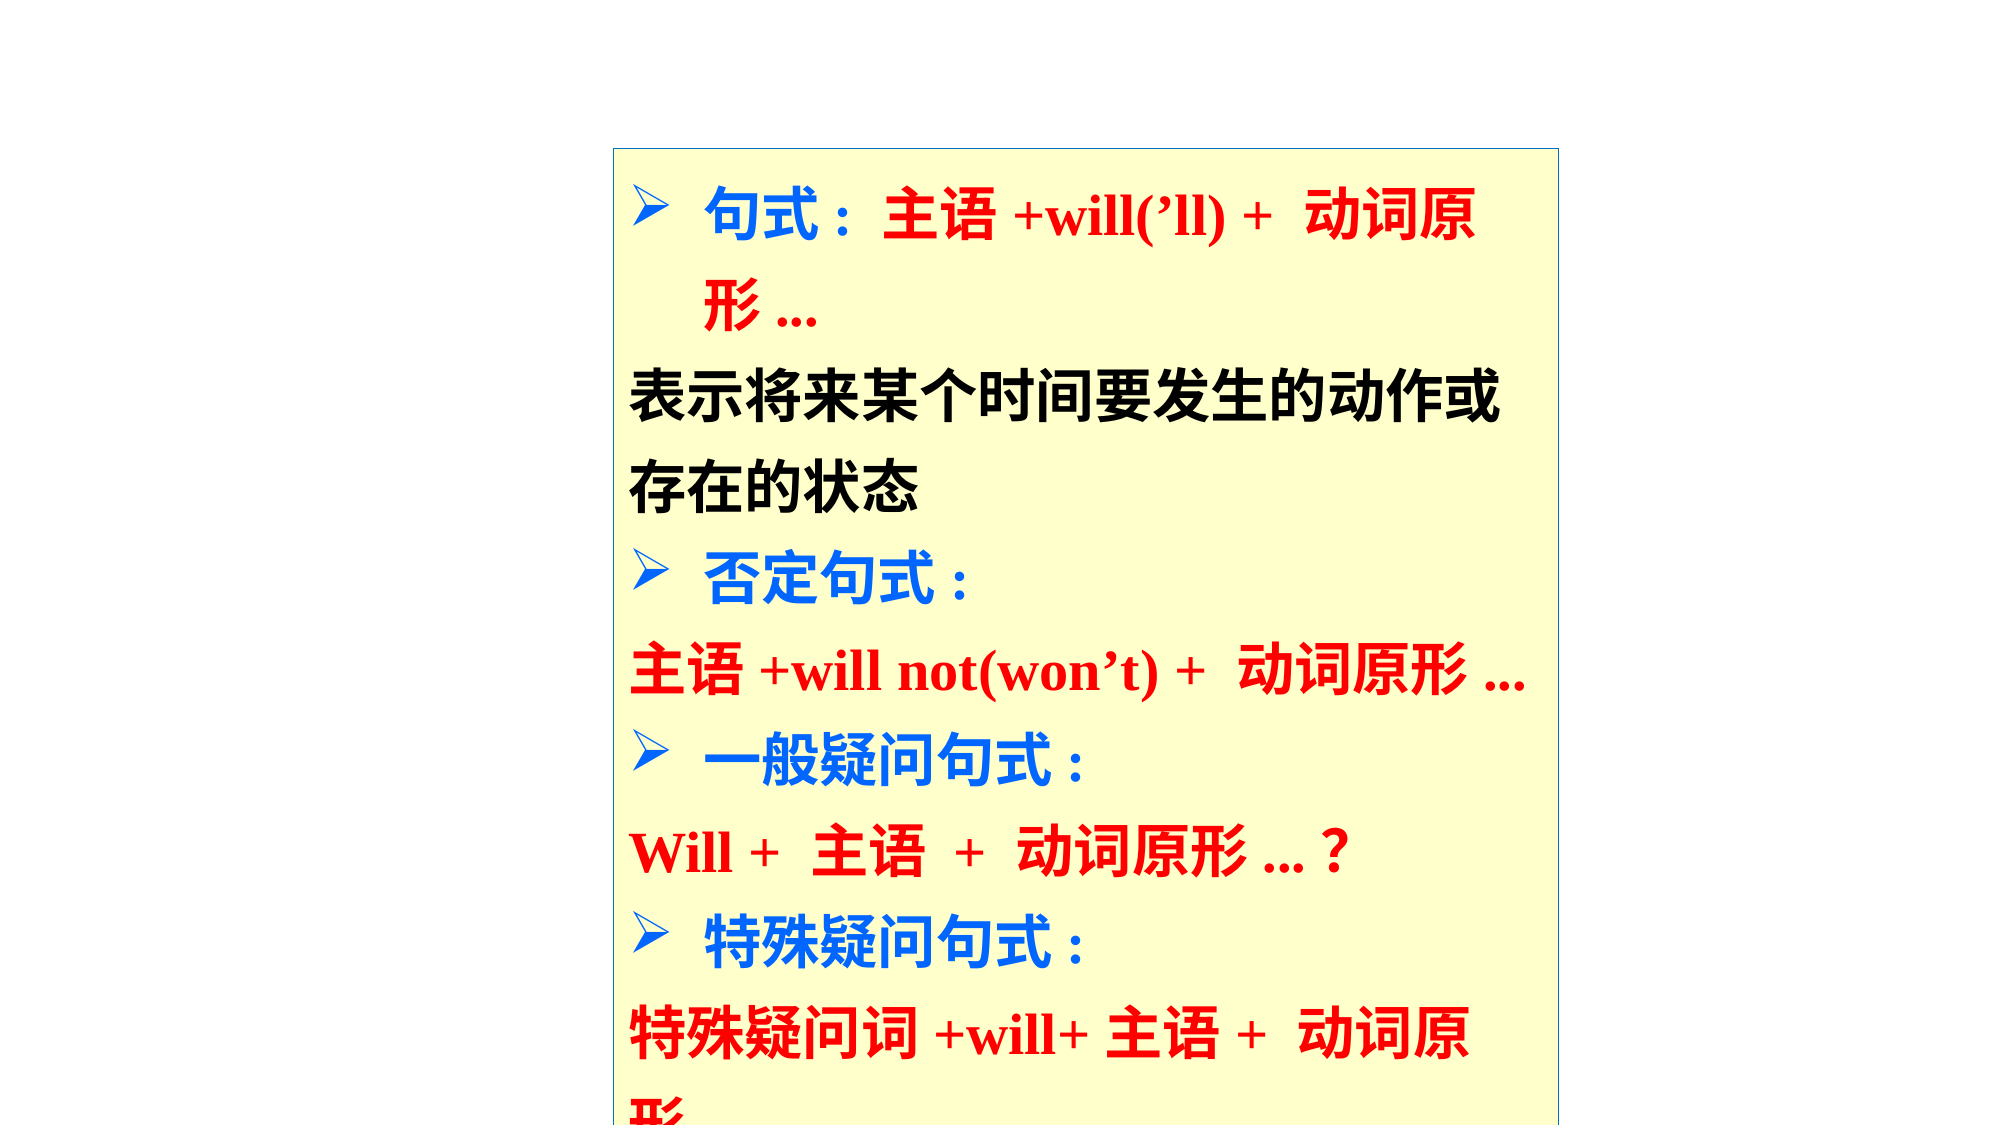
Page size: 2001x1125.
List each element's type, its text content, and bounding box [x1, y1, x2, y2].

text_box 句式: 主语+will(’ll) + 动词原形... 表示将来某个时间要发生的动作或存在的状态 否定句式: 主语+will not(won’t) + 动词原形... 一般疑问句式: Will + 主语 + 动词原形...？ 特殊疑问句式: 特殊疑问词+will+主语+ 动词原形... [613, 148, 1559, 1125]
